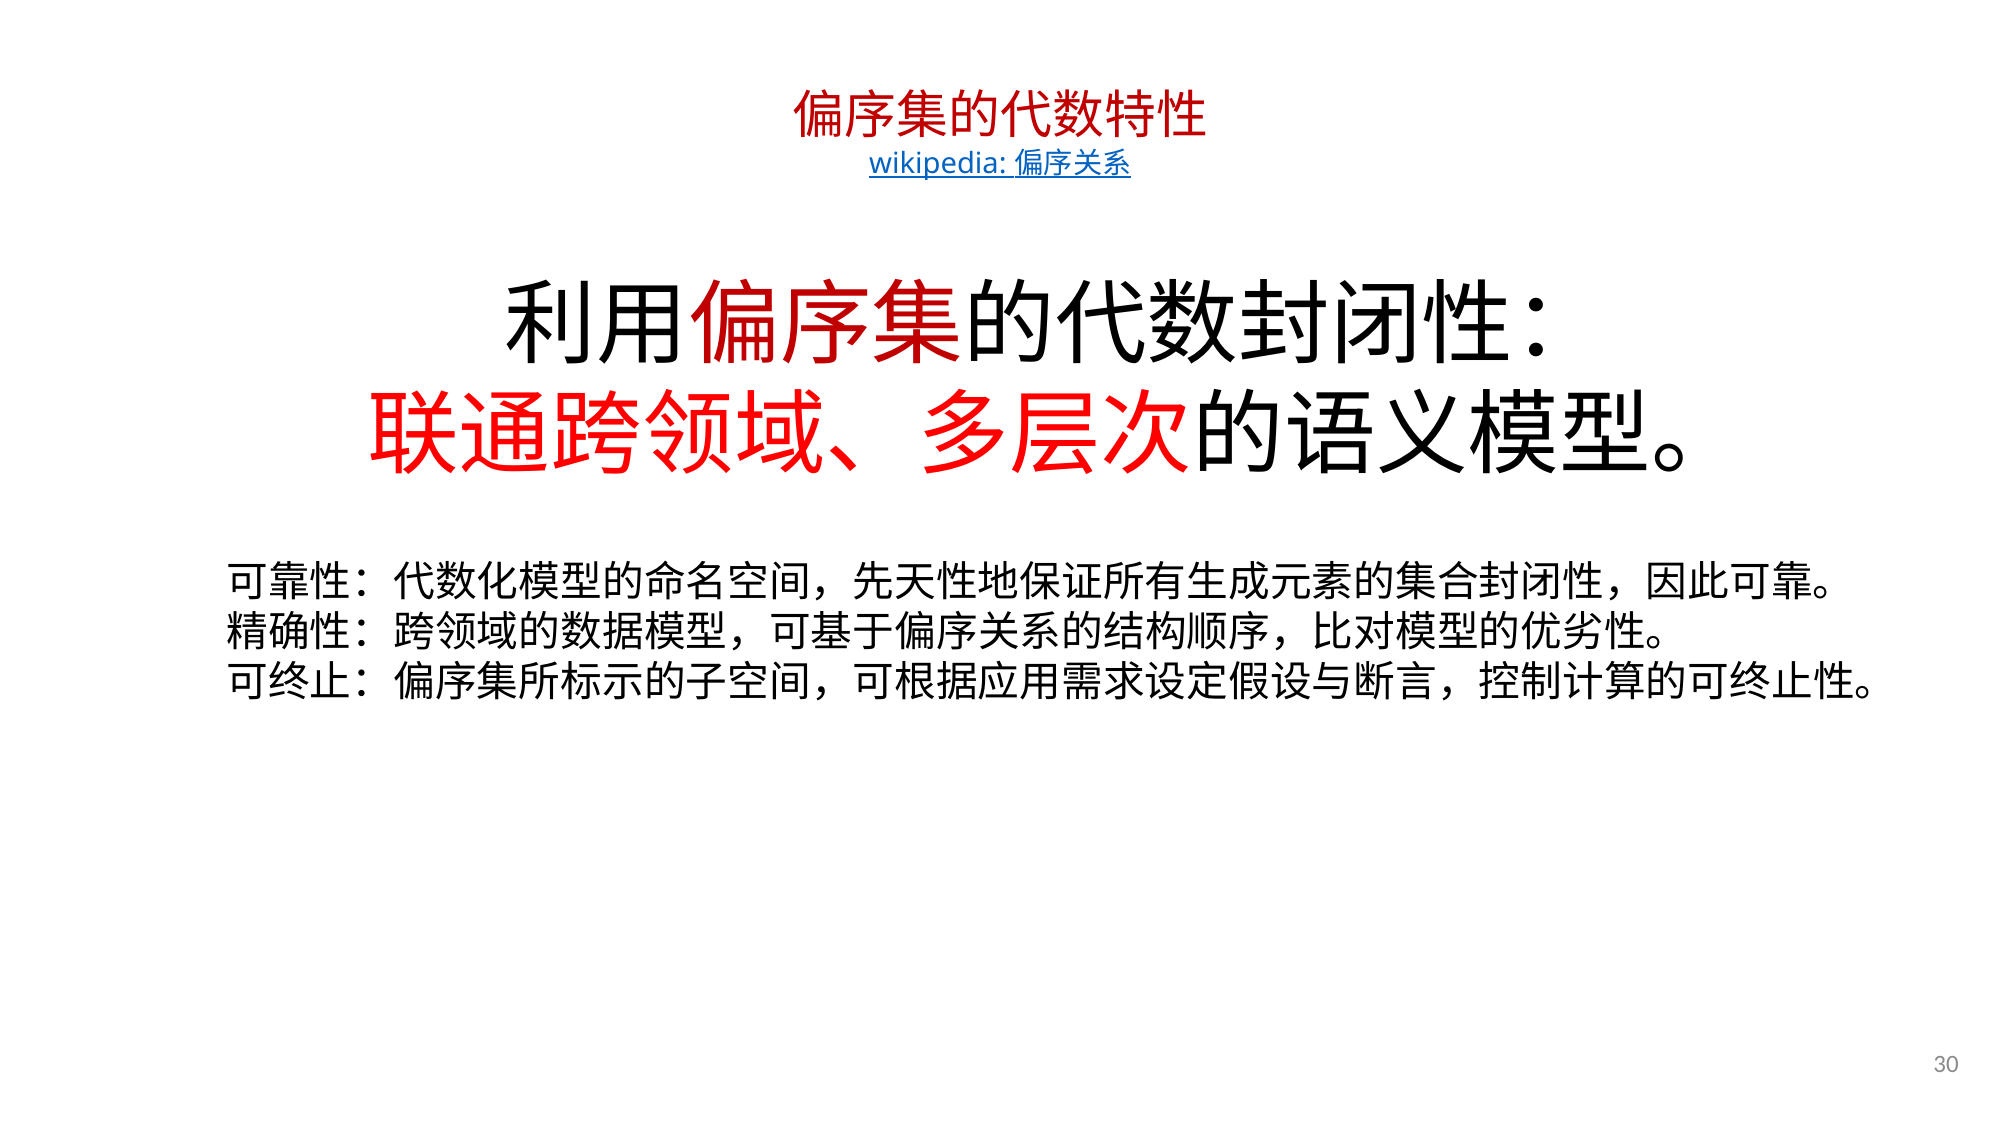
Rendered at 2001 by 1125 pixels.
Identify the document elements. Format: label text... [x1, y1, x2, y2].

text_box 利用偏序集的代数封闭性： 联通跨领域、多层次的语义模型。 [352, 257, 1759, 492]
title 偏序集的代数特性 wikipedia: 偏序关系 [68, 73, 1933, 199]
text_box 可靠性：代数化模型的命名空间，先天性地保证所有生成元素的集合封闭性，因此可靠。 精确性：跨领域的数据模型，可基于偏序关系的结构顺序，比对模型的优劣性。 可终止：偏序集所标示的子空间，可根据应用需求设定假设与断言，控制计算的可终止性。 [211, 546, 1912, 712]
slide_number 30 [1853, 1019, 1974, 1106]
